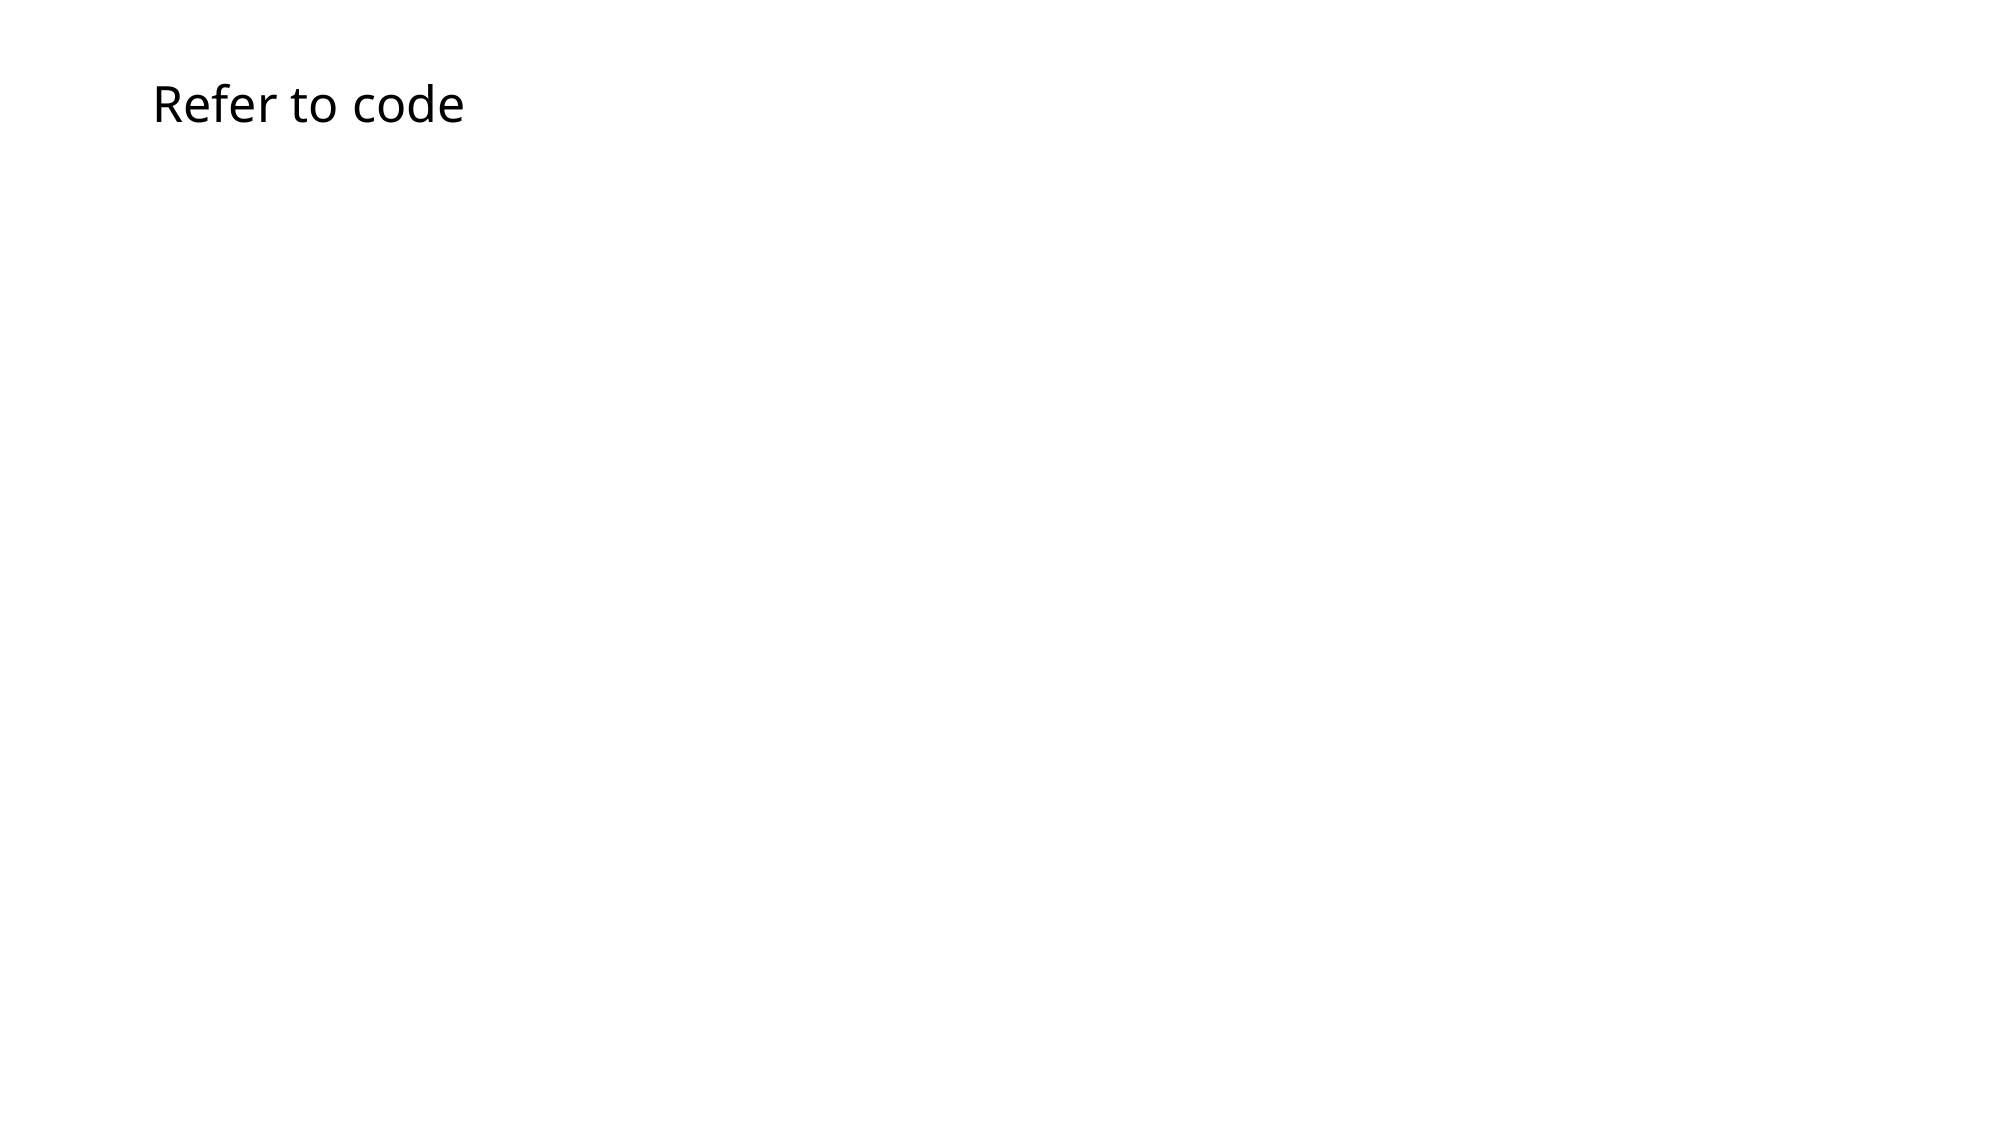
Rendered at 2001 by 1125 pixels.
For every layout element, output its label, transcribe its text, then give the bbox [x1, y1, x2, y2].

text_box Refer to code [137, 54, 1592, 158]
